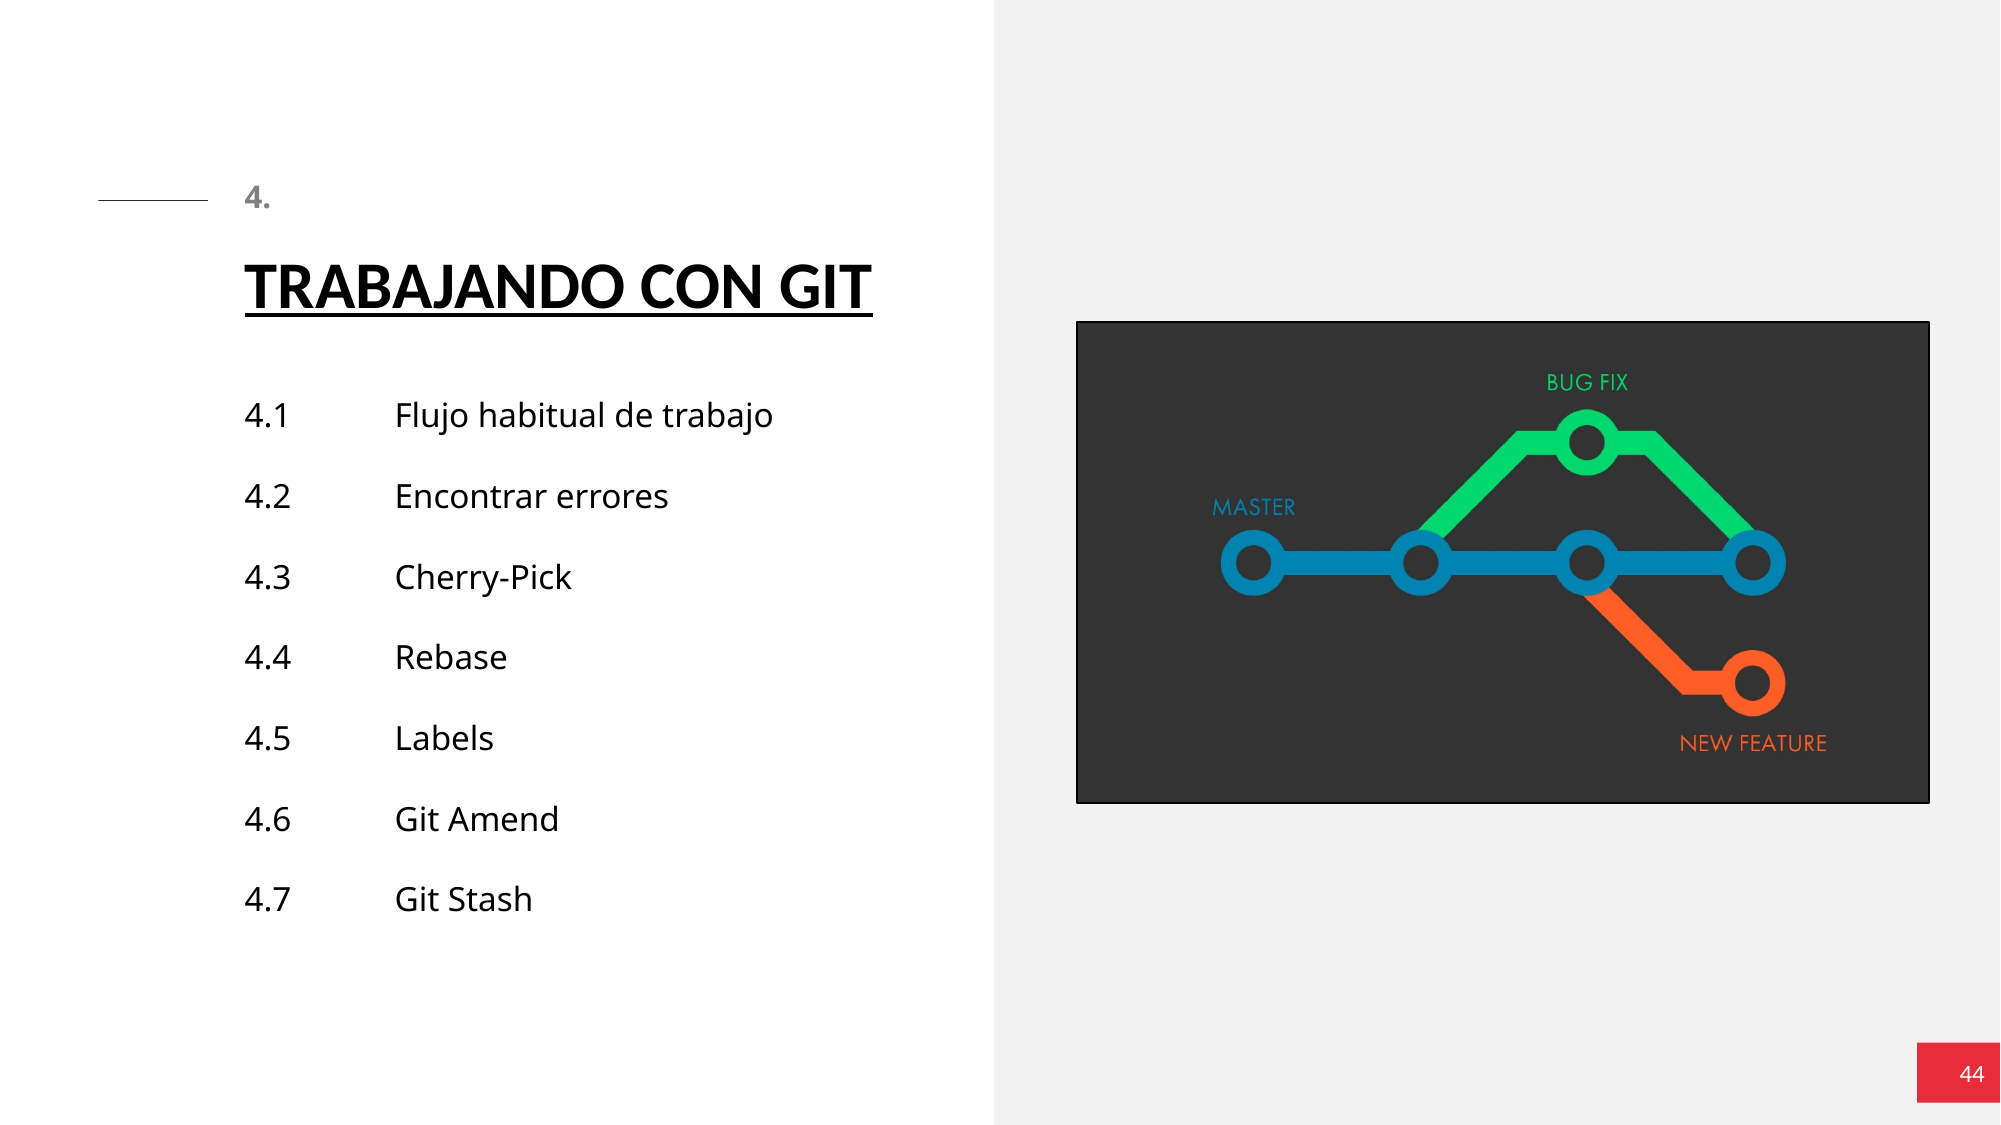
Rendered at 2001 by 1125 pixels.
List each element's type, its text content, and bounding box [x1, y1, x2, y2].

title TRABAJANDO CON GIT [229, 241, 941, 332]
slide_number 44 [1917, 1042, 2000, 1103]
picture [1077, 323, 1929, 802]
list 4. [229, 174, 607, 224]
list 4.1 Flujo habitual de trabajo 4.2 Encontrar errores 4.3 Cherry-Pick 4.4 Rebase 4.5 Labels 4.6 Git Amend 4.7 Git Stash [229, 367, 941, 1103]
